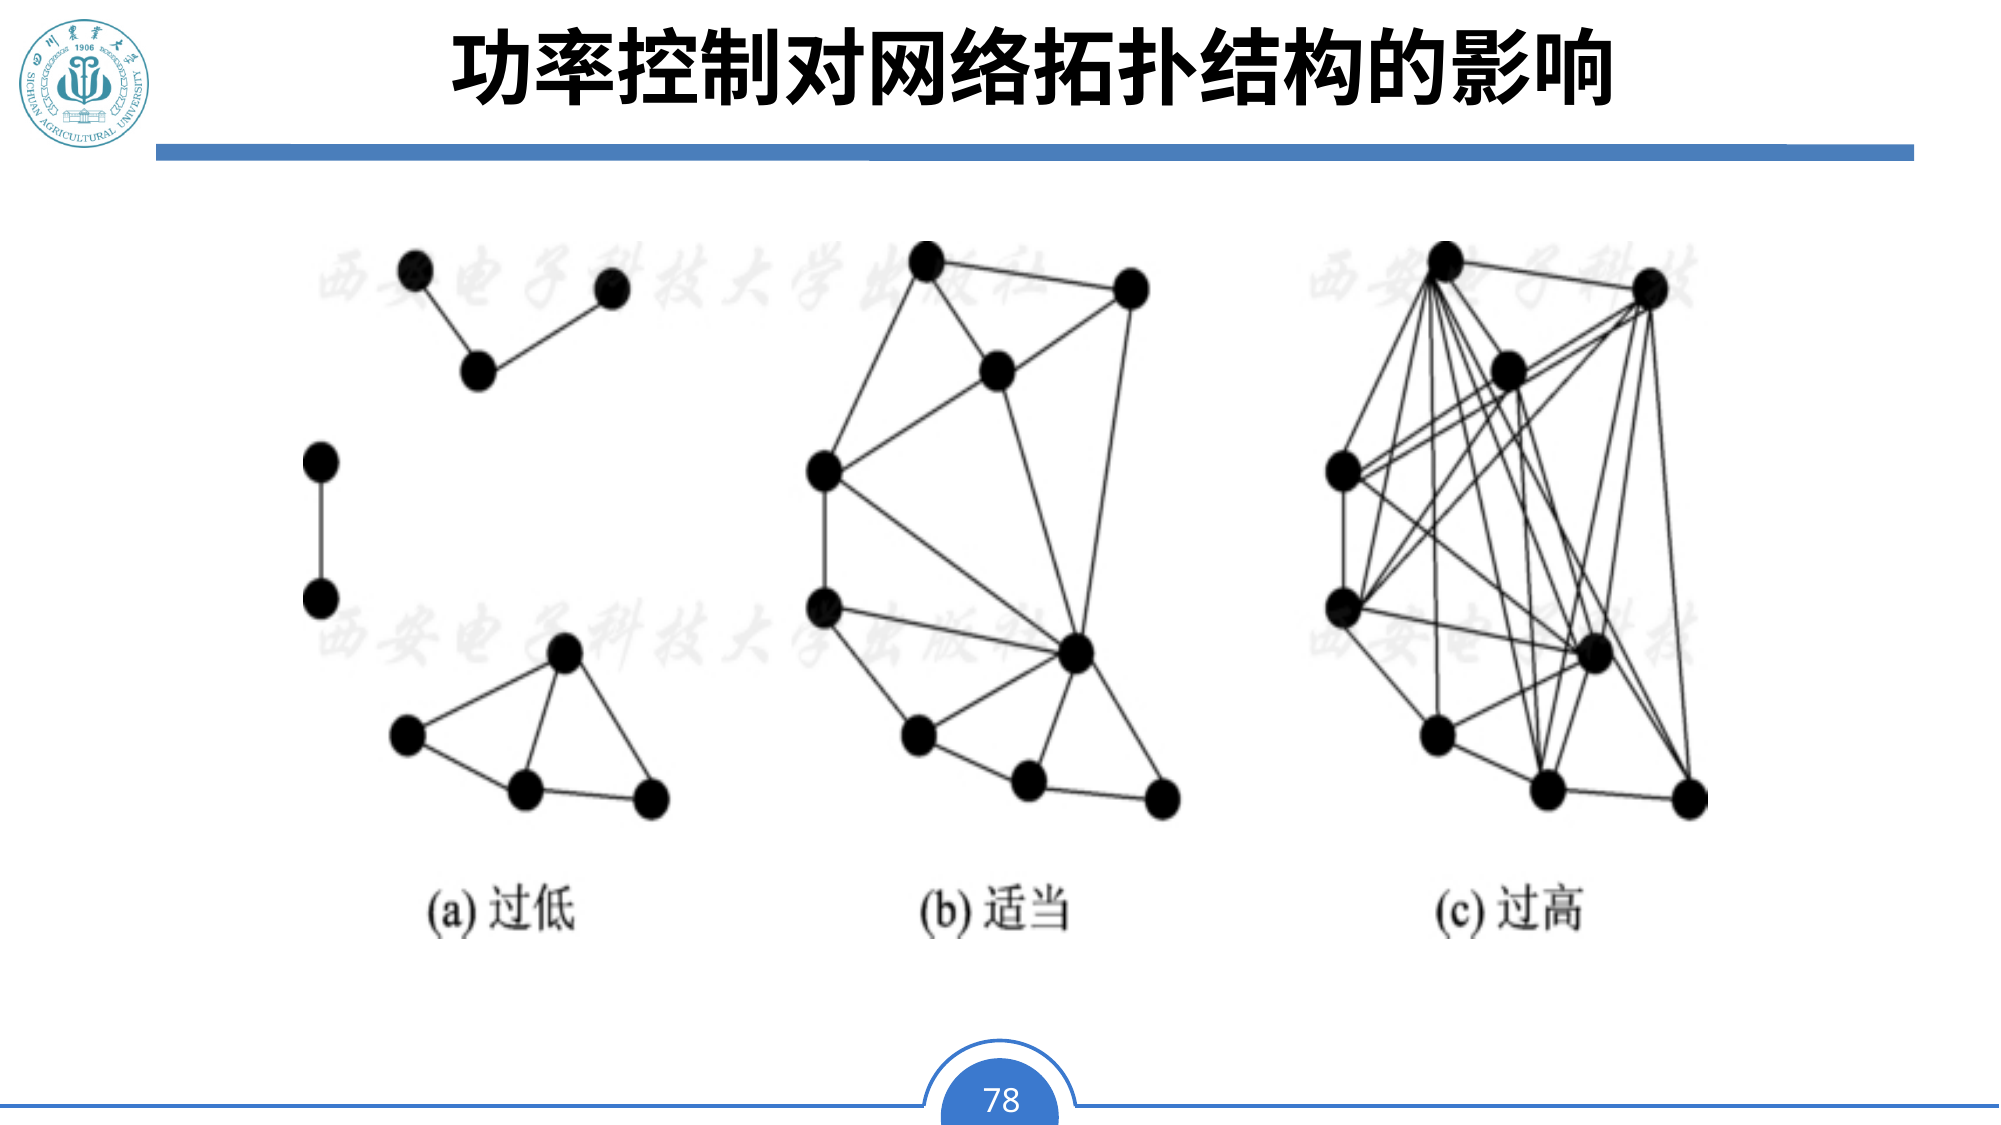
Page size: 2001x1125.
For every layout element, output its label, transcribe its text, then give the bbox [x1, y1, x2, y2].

picture [302, 241, 1708, 940]
title 功率控制对网络拓扑结构的影响 [156, 7, 1910, 146]
